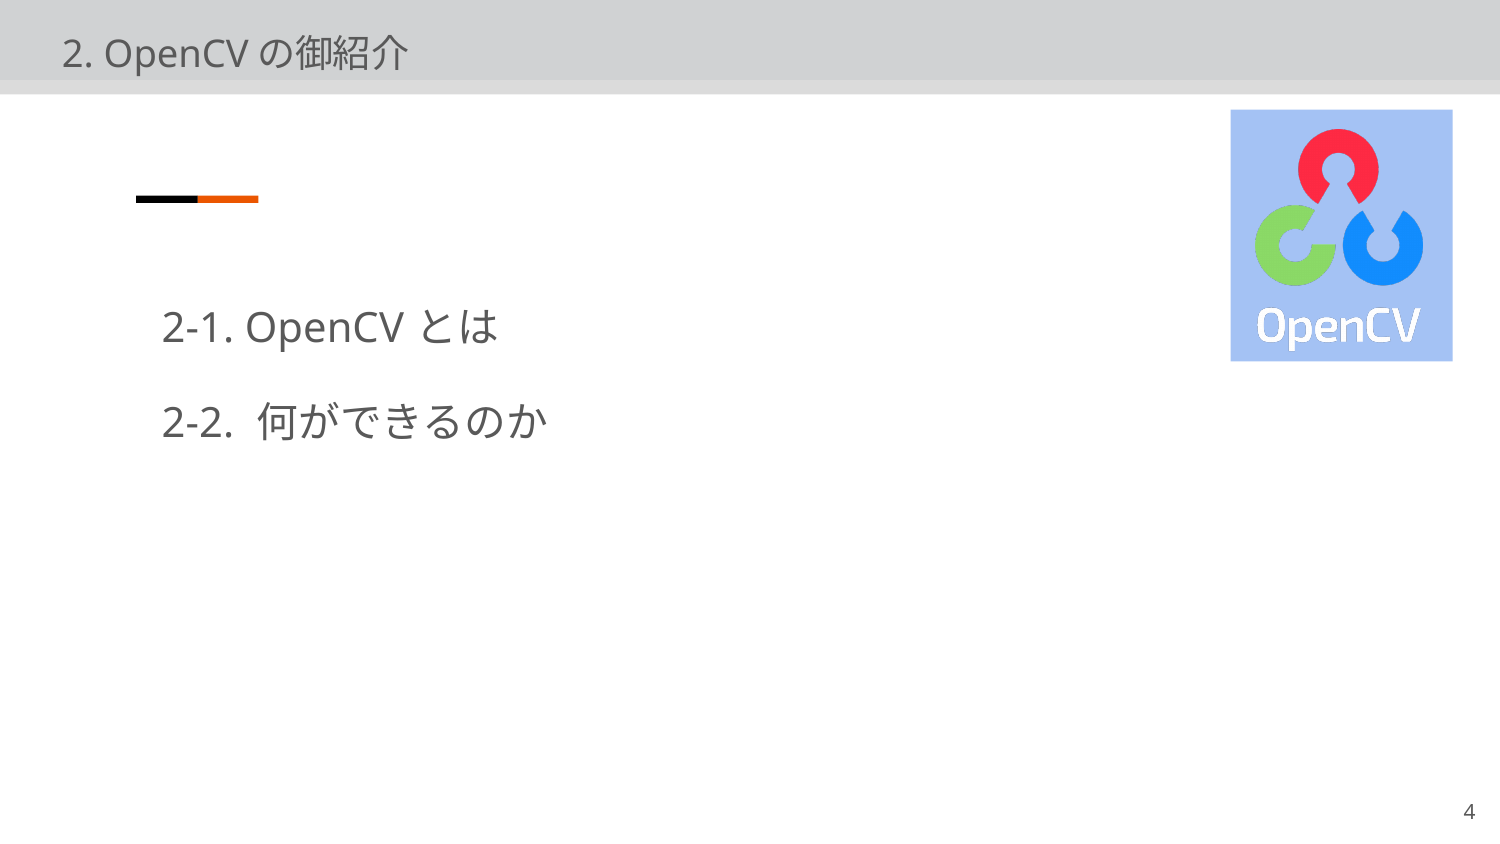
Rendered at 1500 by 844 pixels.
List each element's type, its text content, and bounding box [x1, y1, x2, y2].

text_box [1230, 109, 1453, 362]
text_box 2. OpenCVの御紹介 [0, 0, 1500, 95]
picture [1255, 129, 1424, 352]
text_box 2-1. OpenCVとは 2-2. 何ができるのか [51, 129, 1449, 818]
text_box 4 [1400, 779, 1491, 844]
